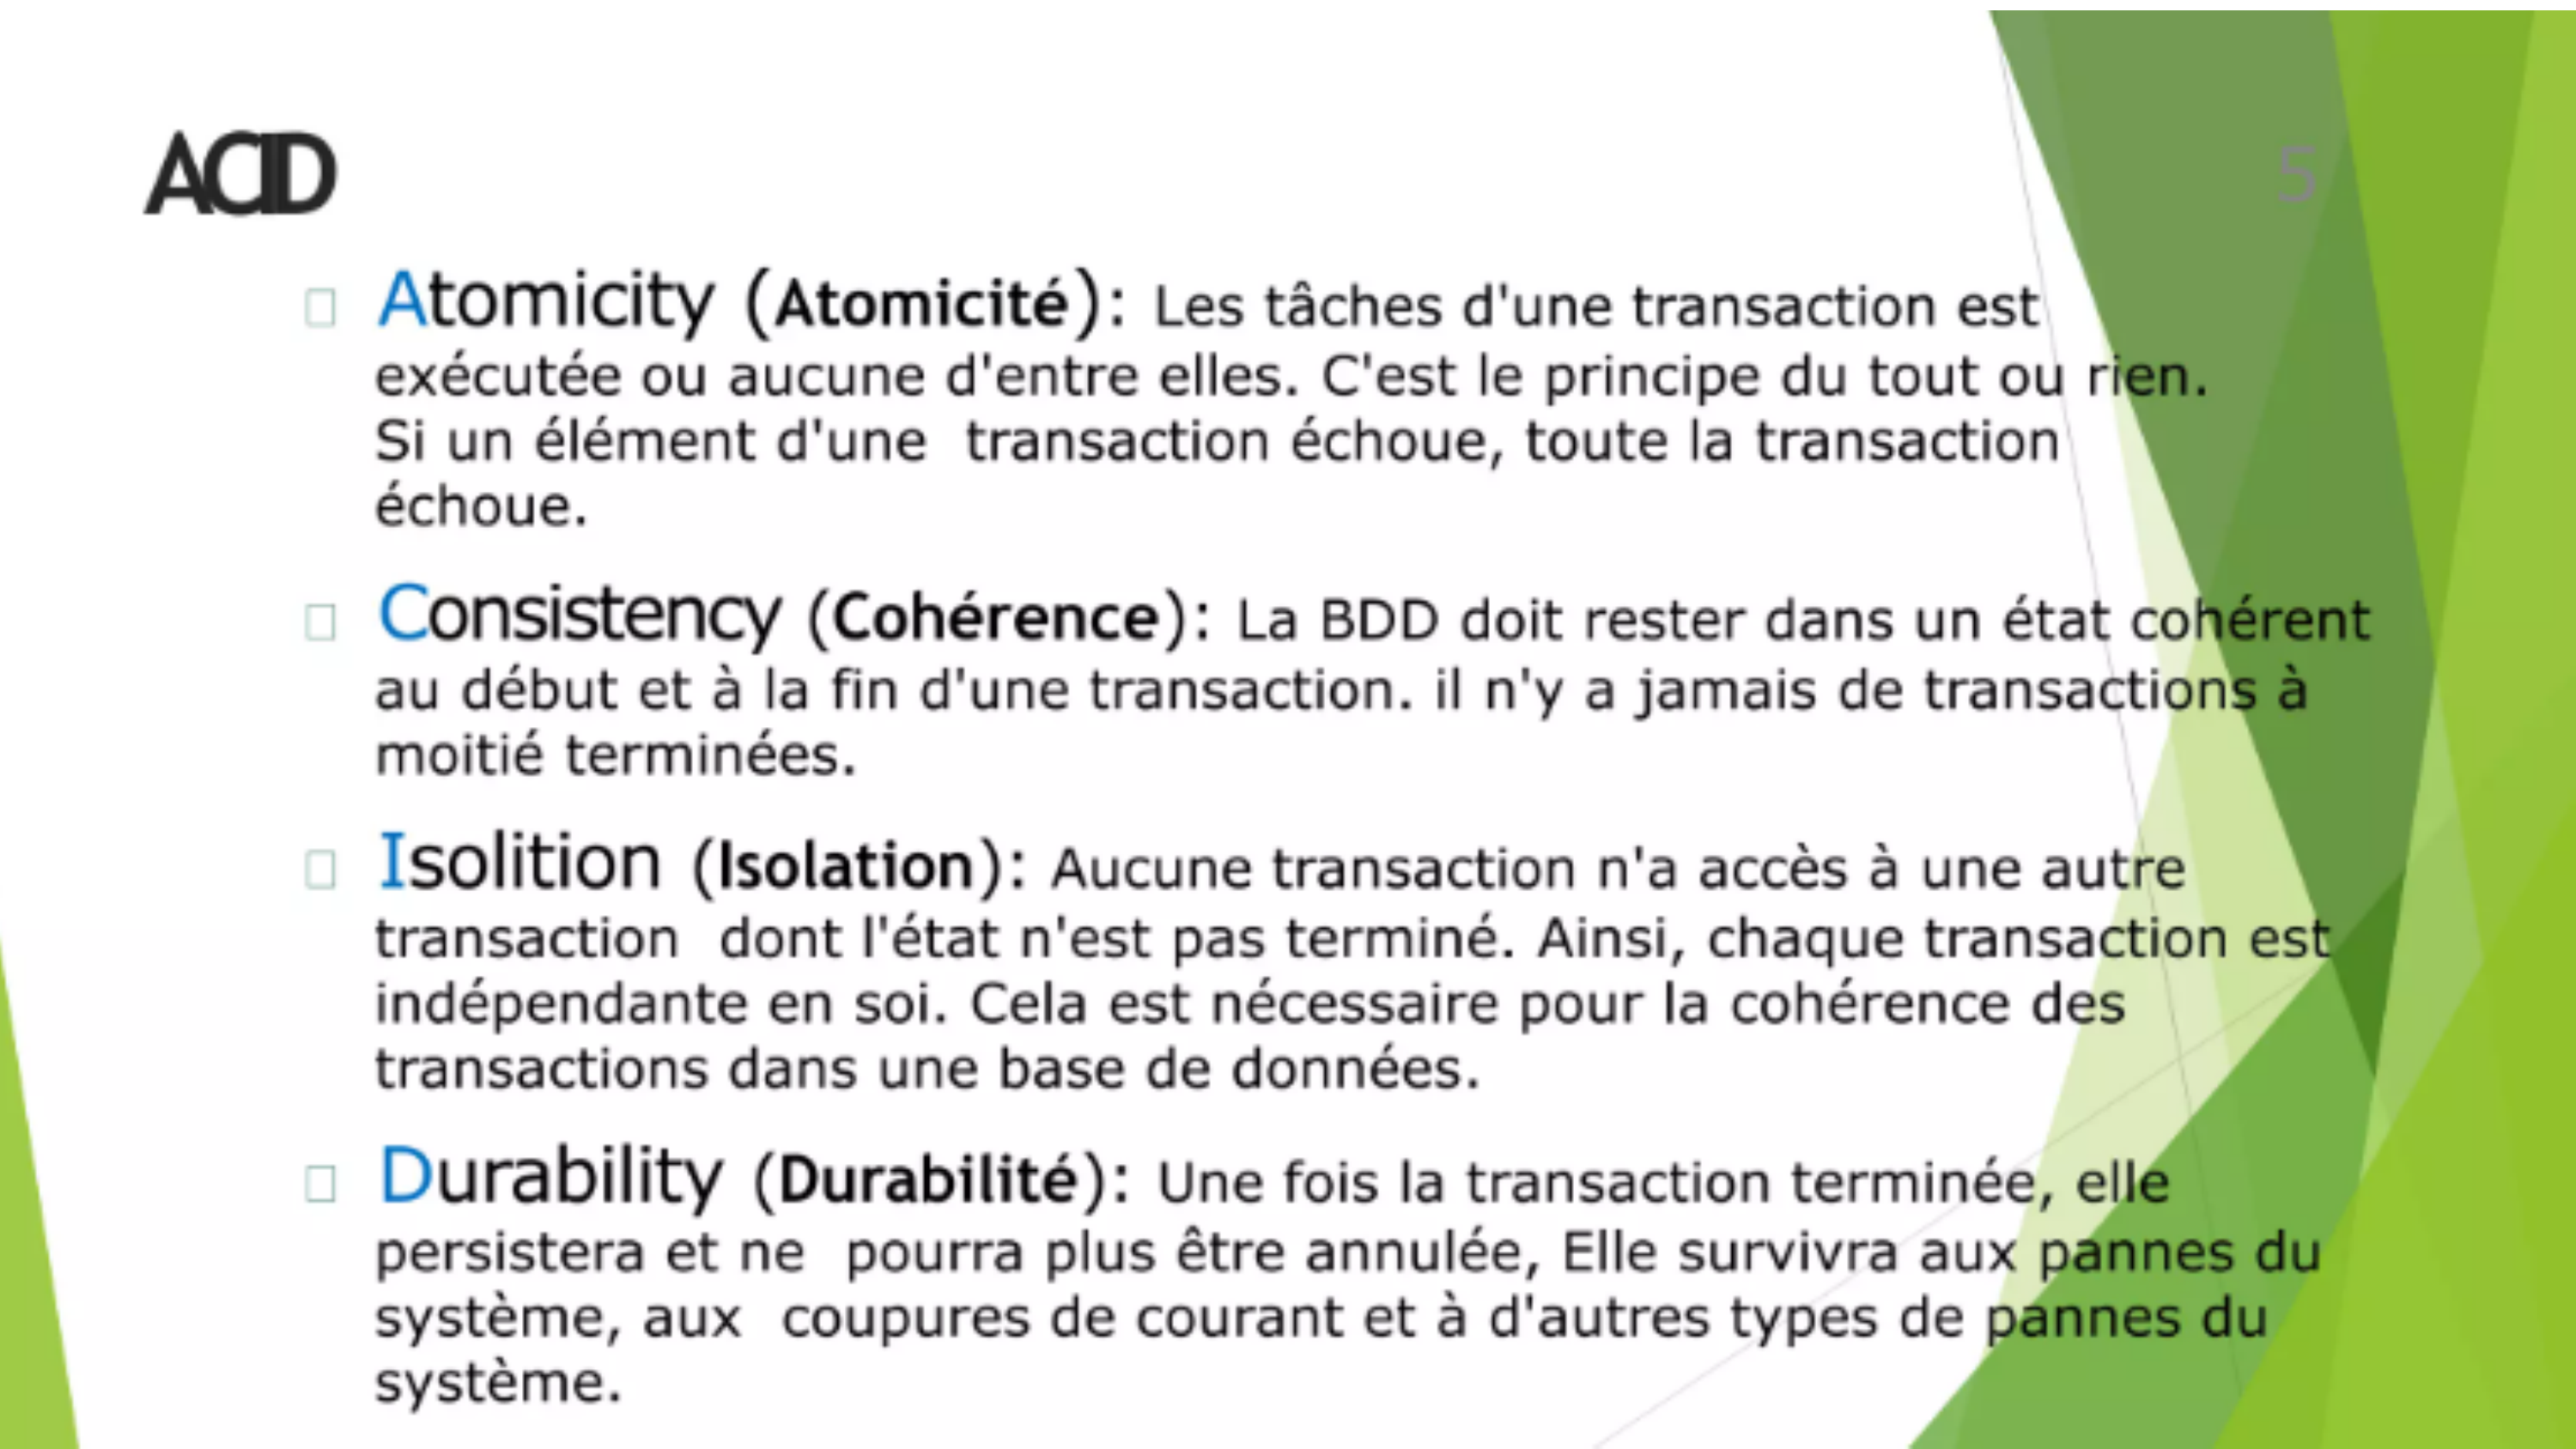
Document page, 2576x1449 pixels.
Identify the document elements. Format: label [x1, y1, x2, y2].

text_box [0, 10, 2576, 1449]
